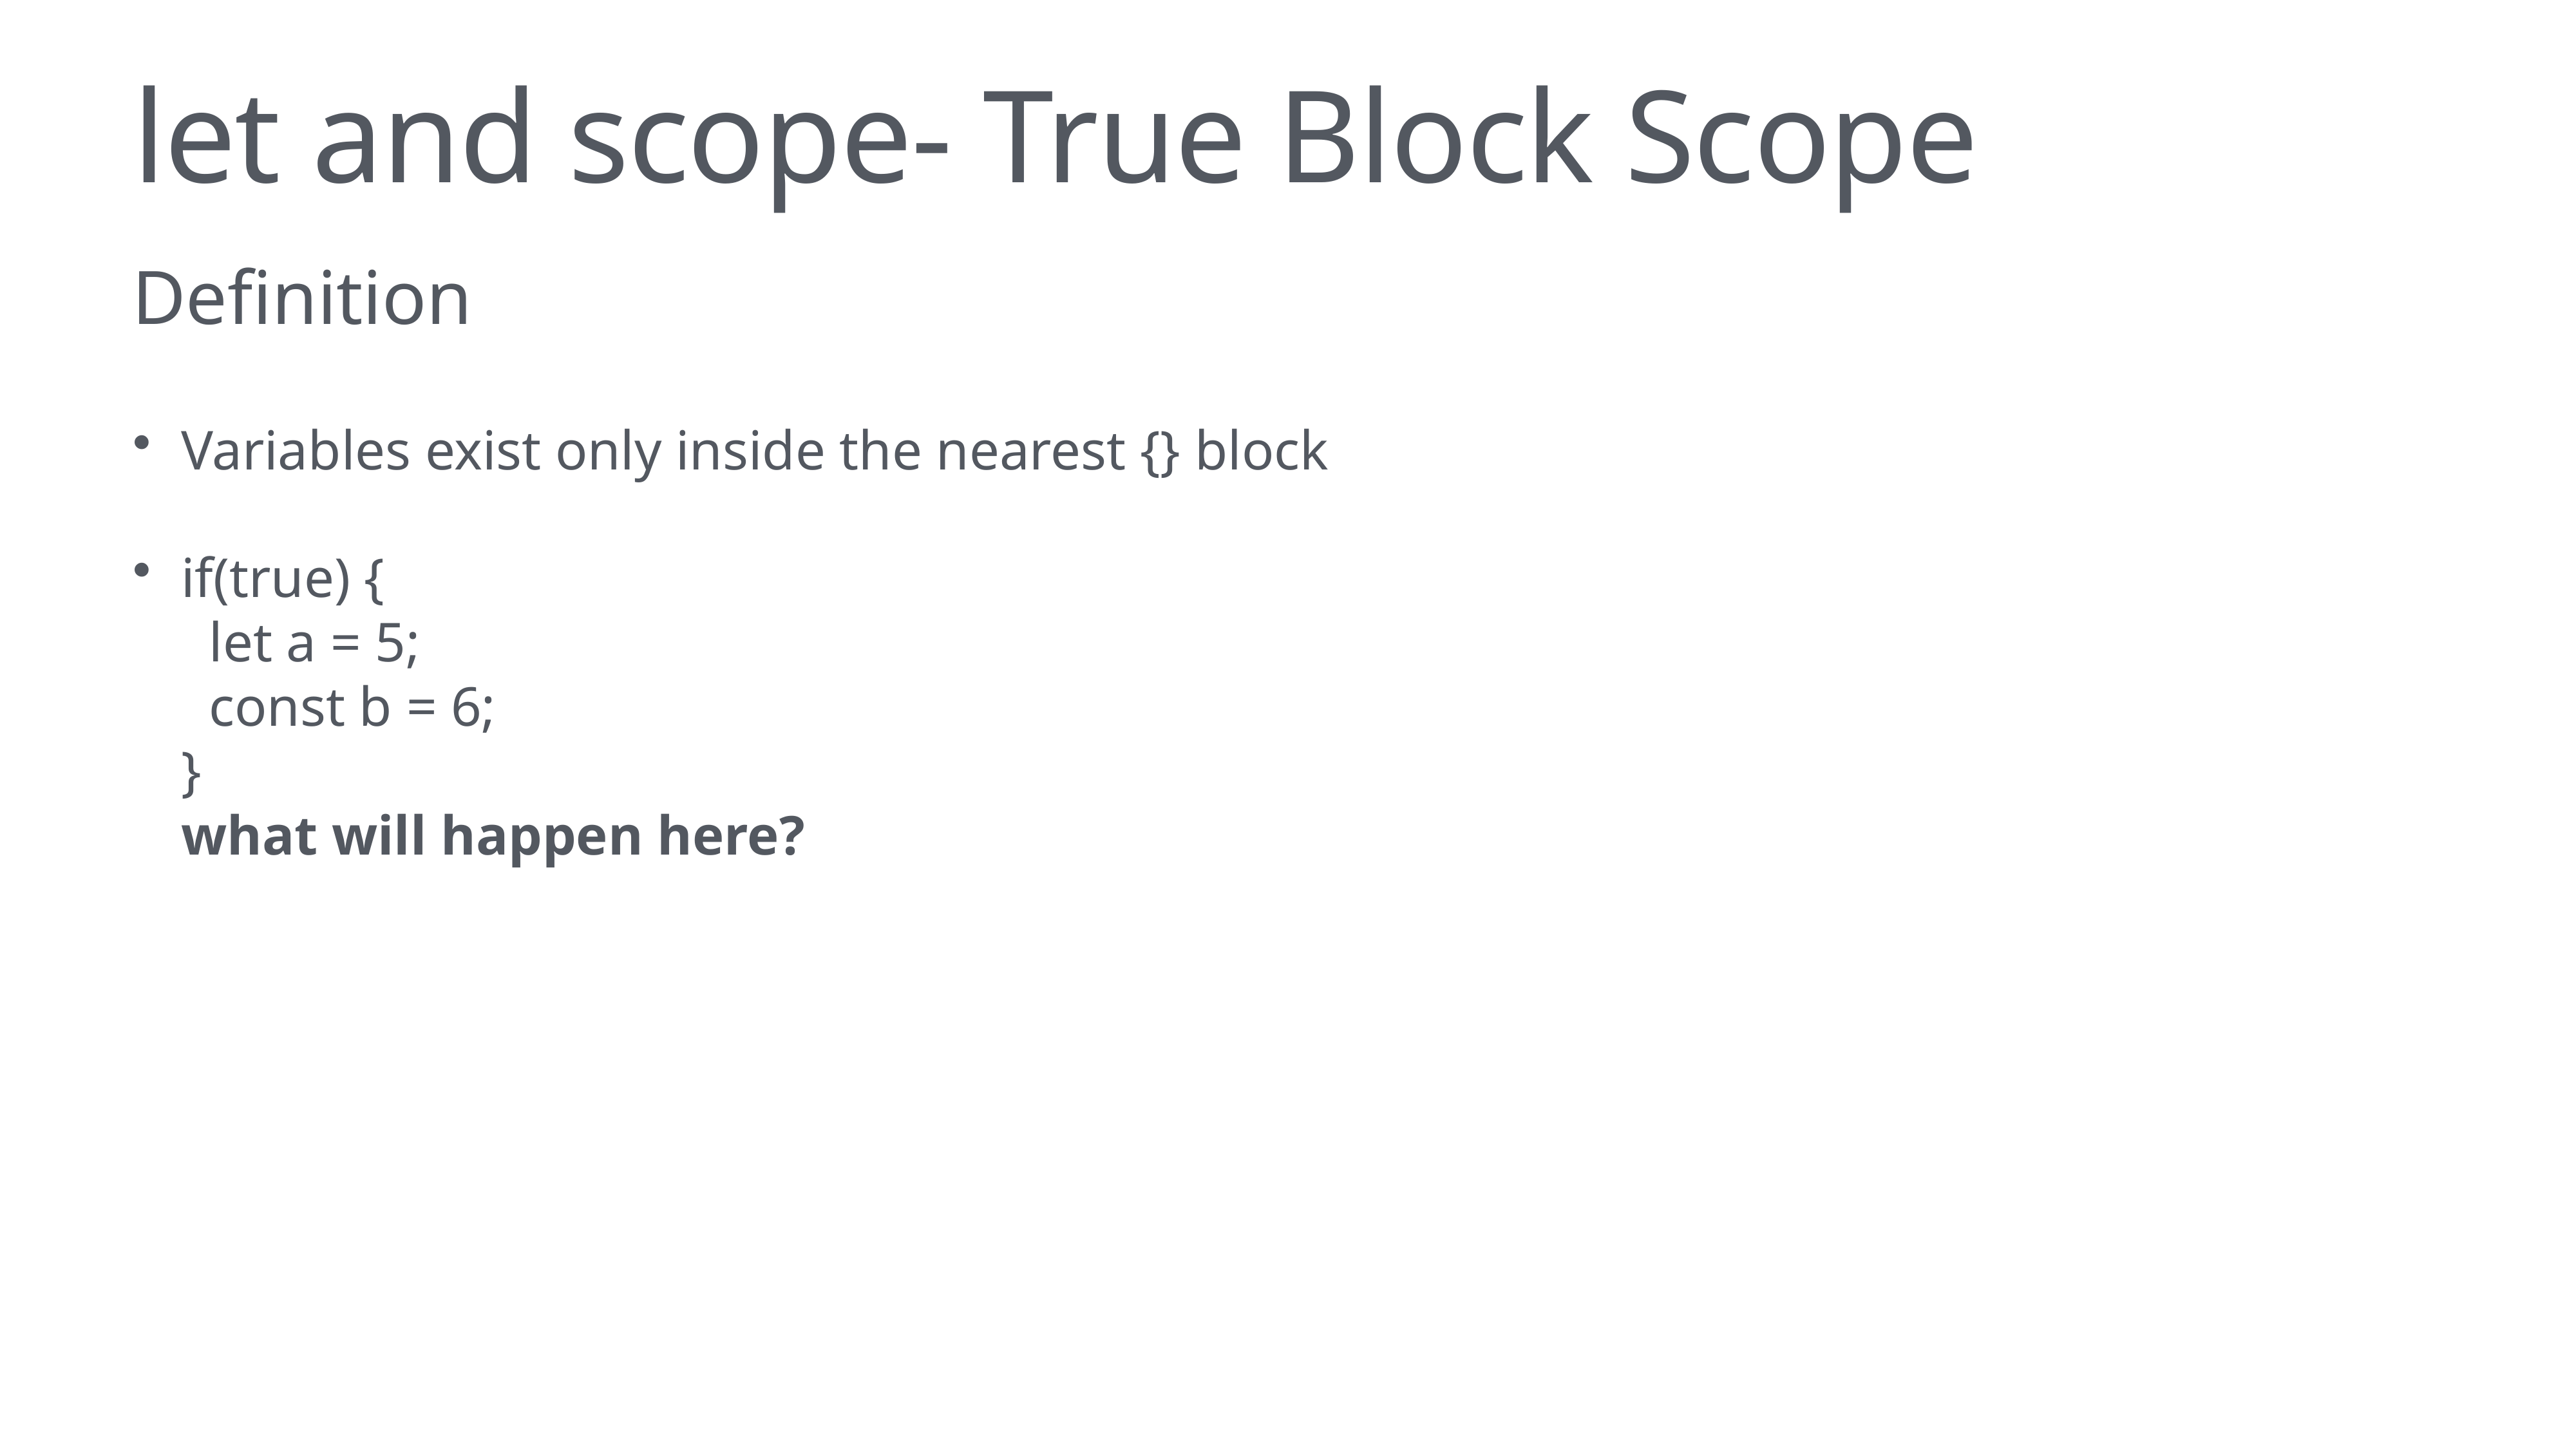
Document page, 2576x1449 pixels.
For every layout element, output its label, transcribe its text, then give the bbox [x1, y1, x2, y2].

title let and scope- True Block Scope [127, 66, 2449, 246]
list Variables exist only inside the nearest {} block if(true) { let a = 5; const b = 6; } what will happen here? [127, 410, 2449, 1359]
list Definition [127, 246, 2449, 352]
